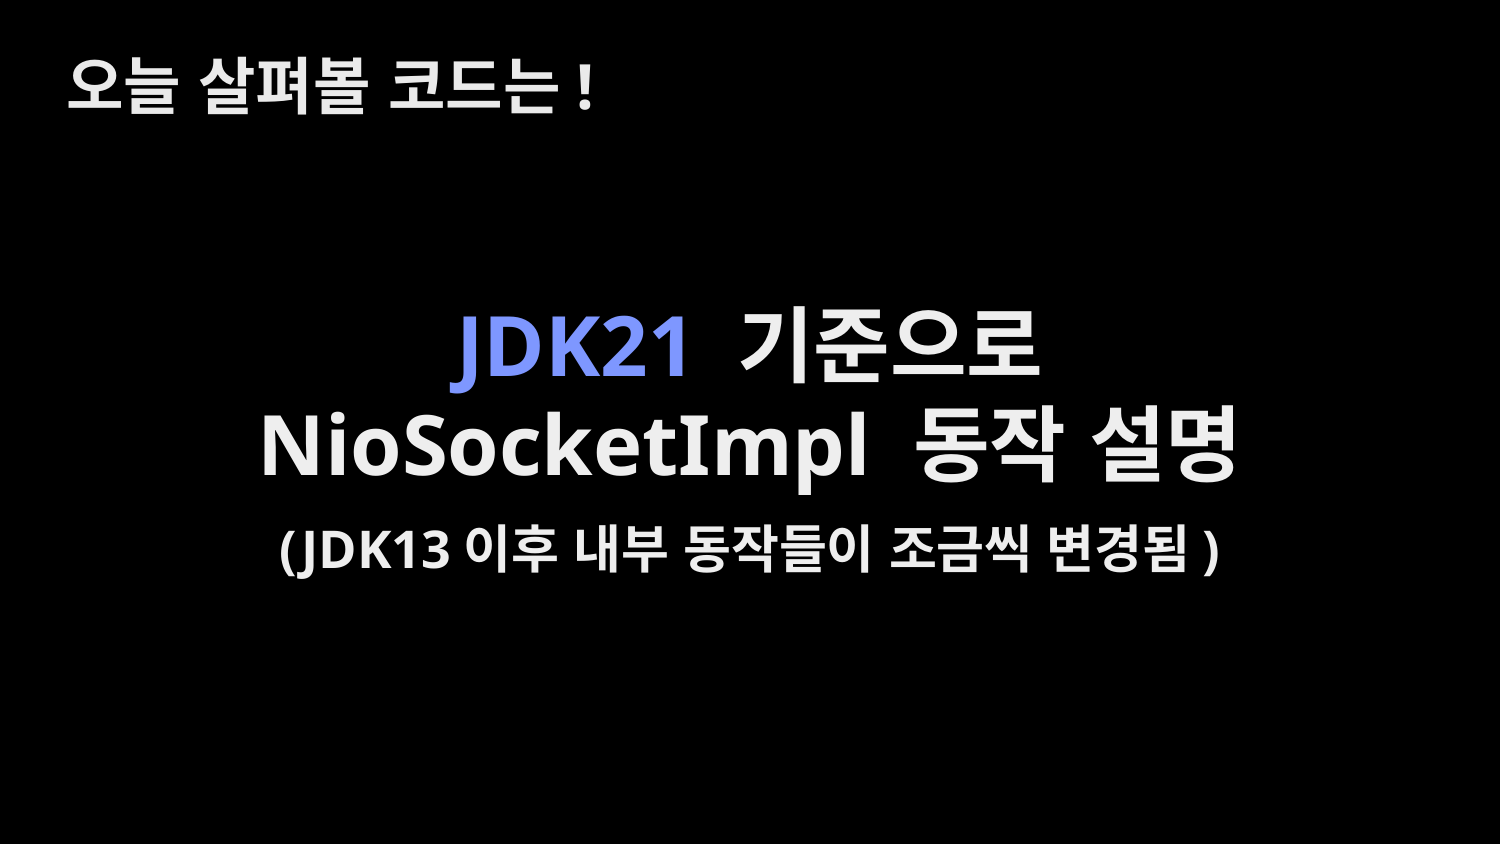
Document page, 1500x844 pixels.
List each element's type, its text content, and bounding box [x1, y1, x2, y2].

text_box (JDK13이후 내부 동작들이 조금씩 변경됨) [158, 501, 1341, 596]
text_box JDK21 기준으로 NioSocketImpl 동작 설명 [53, 277, 1447, 589]
text_box 오늘 살펴볼 코드는! [51, 31, 1344, 158]
